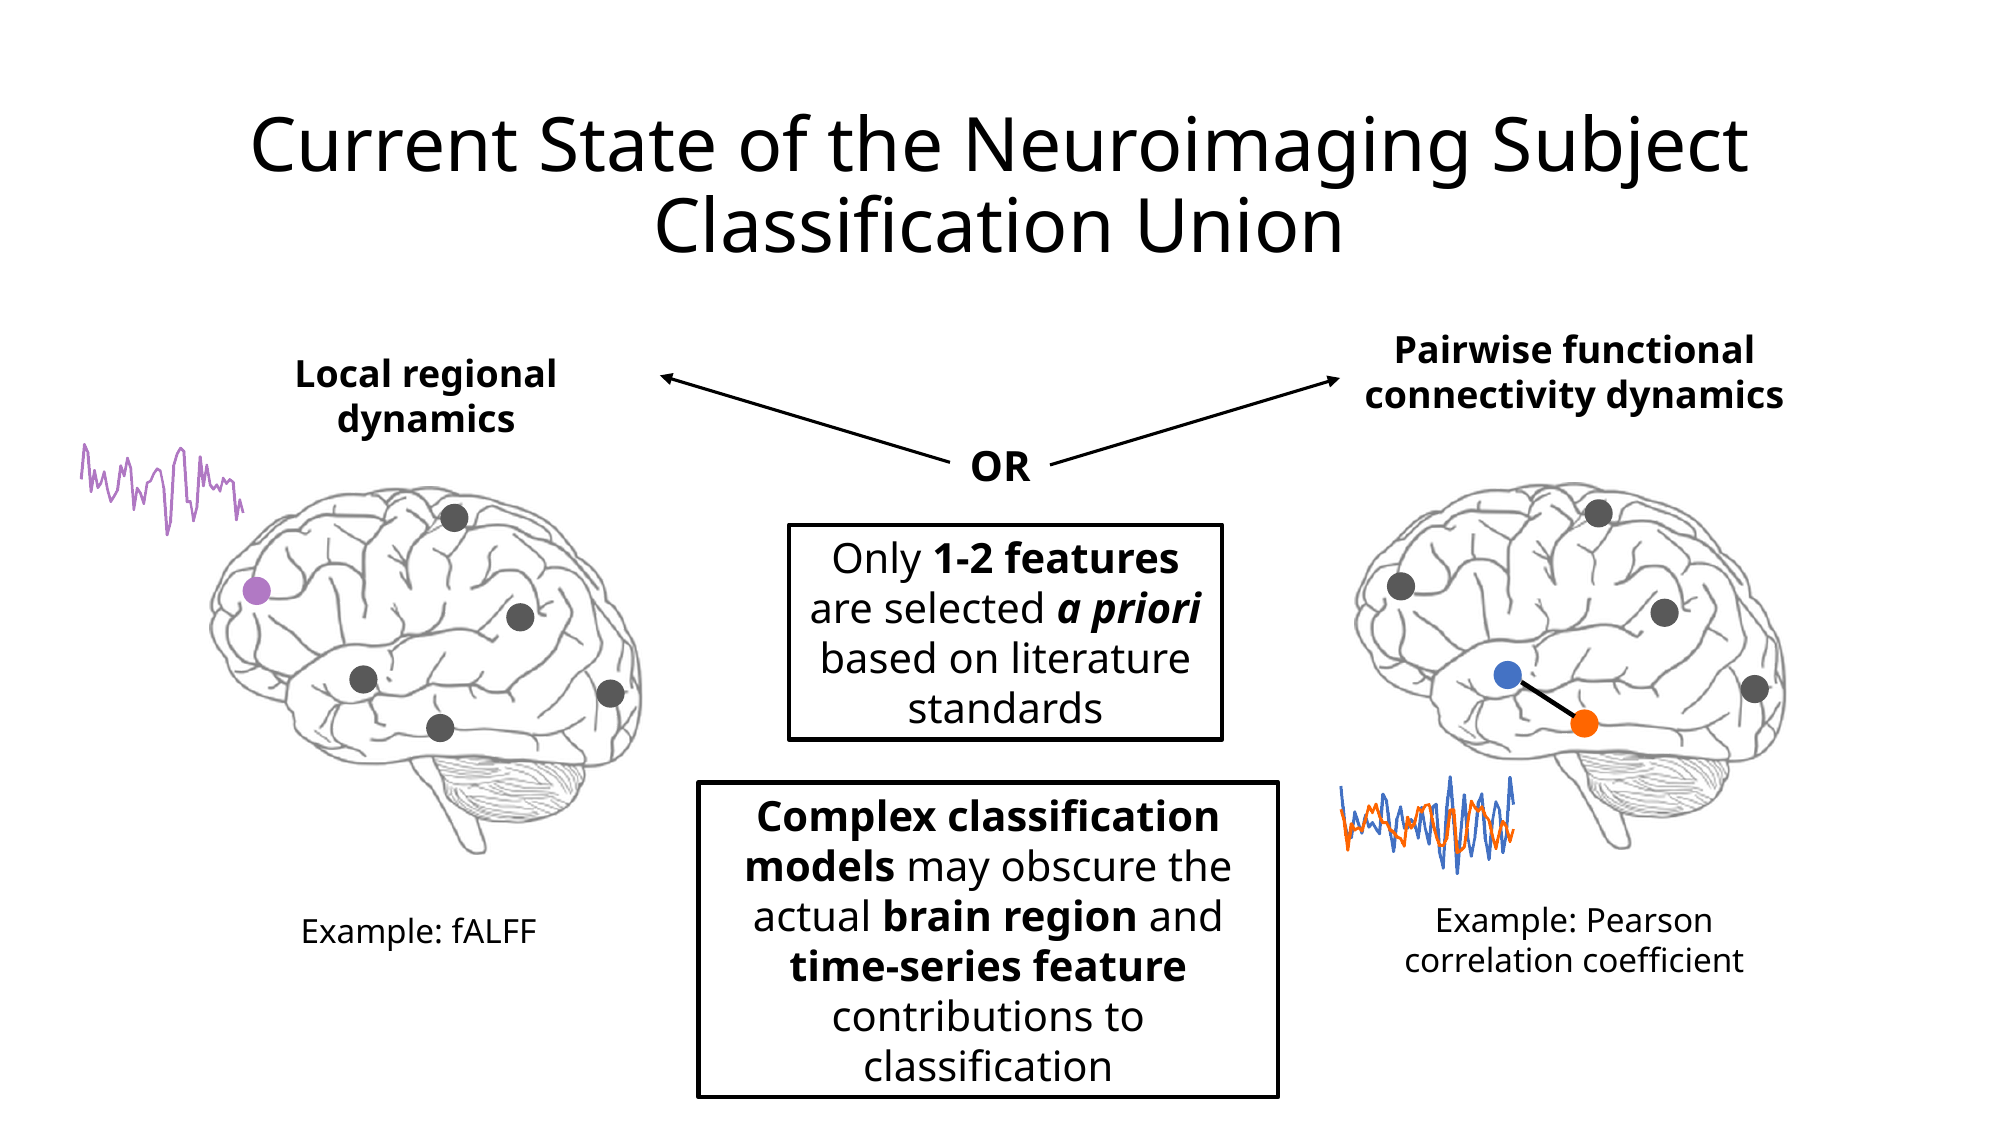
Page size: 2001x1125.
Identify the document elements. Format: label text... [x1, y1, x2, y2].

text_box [1332, 318, 1810, 989]
title Current State of the Neuroimaging Subject Classification Union [137, 78, 1863, 297]
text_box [659, 375, 950, 463]
text_box Only 1-2 features are selected a priori based on literature standards [789, 524, 1222, 740]
text_box OR [876, 432, 1124, 498]
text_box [73, 342, 661, 959]
text_box Complex classification models may obscure the actual brain region and time-series feature contributions to classification [698, 782, 1278, 1098]
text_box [1049, 377, 1340, 465]
